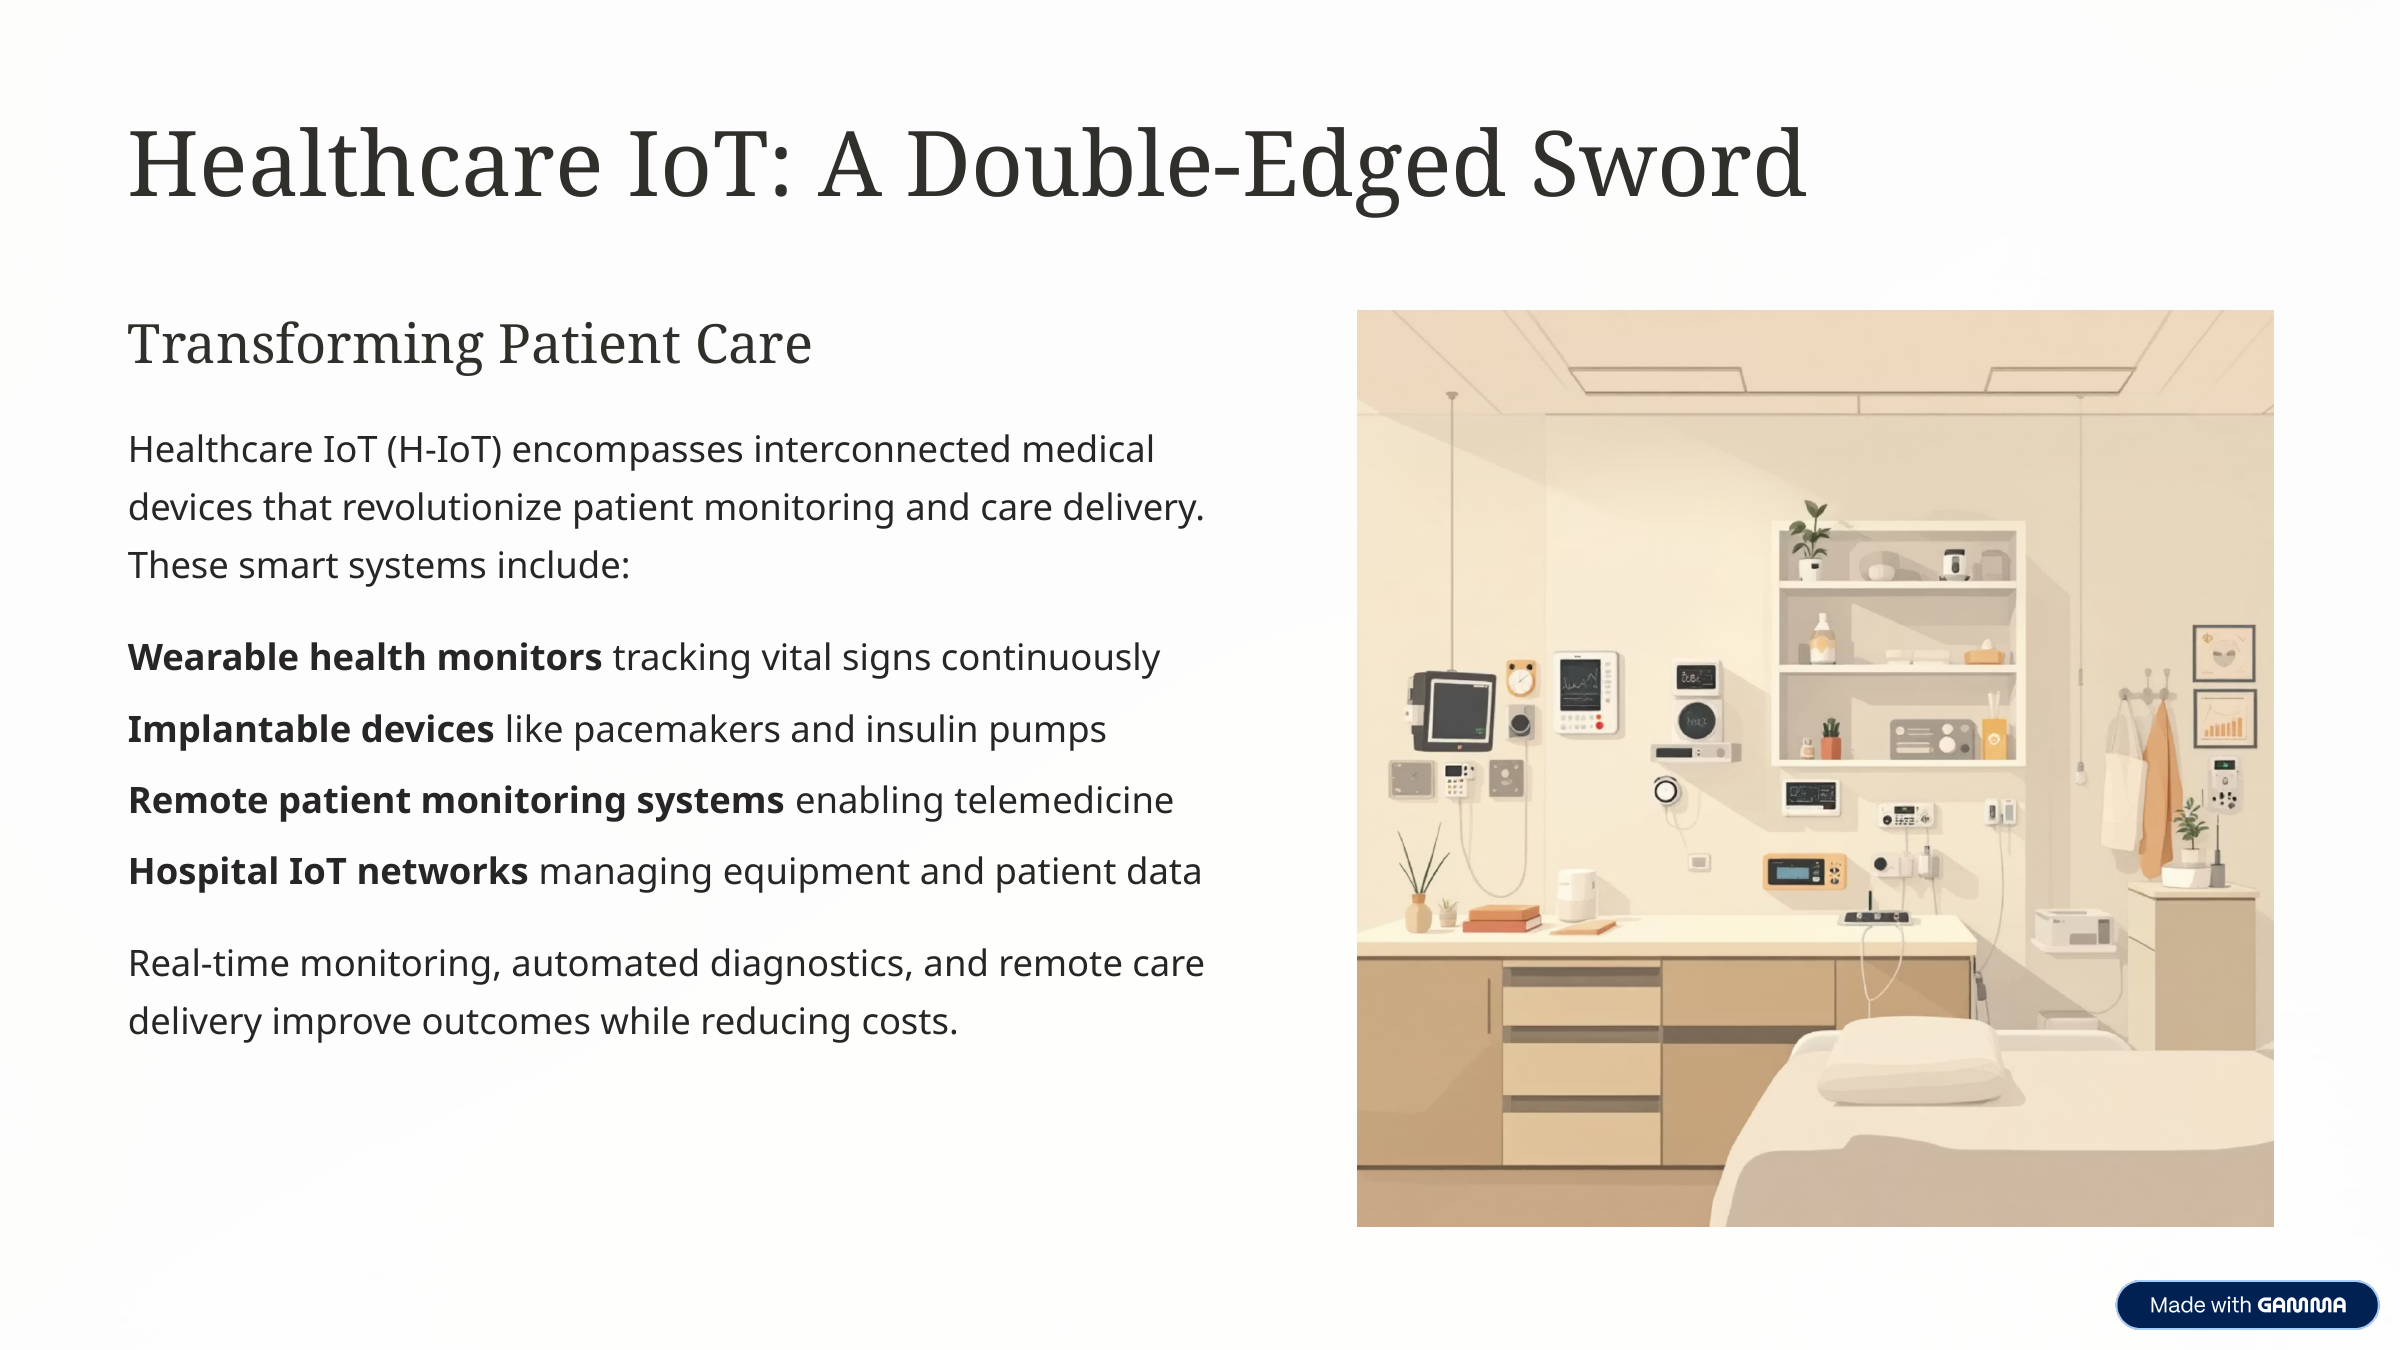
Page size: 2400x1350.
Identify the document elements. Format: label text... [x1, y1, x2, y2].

text_box Implantable devices like pacemakers and insulin pumps [127, 691, 1267, 750]
text_box Wearable health monitors tracking vital signs continuously [127, 619, 1267, 679]
text_box Healthcare IoT (H-IoT) encompasses interconnected medical devices that revolutionize patient monitoring and care delivery. These smart systems include: [127, 411, 1267, 587]
text_box Remote patient monitoring systems enabling telemedicine [127, 762, 1267, 821]
picture [2106, 1271, 2389, 1339]
picture [1357, 310, 2274, 1227]
text_box Hospital IoT networks managing equipment and patient data [127, 833, 1267, 893]
text_box Transforming Patient Care [127, 306, 775, 375]
text_box Healthcare IoT: A Double-Edged Sword [127, 100, 1732, 215]
text_box Real-time monitoring, automated diagnostics, and remote care delivery improve outcomes while reducing costs. [127, 924, 1267, 1042]
